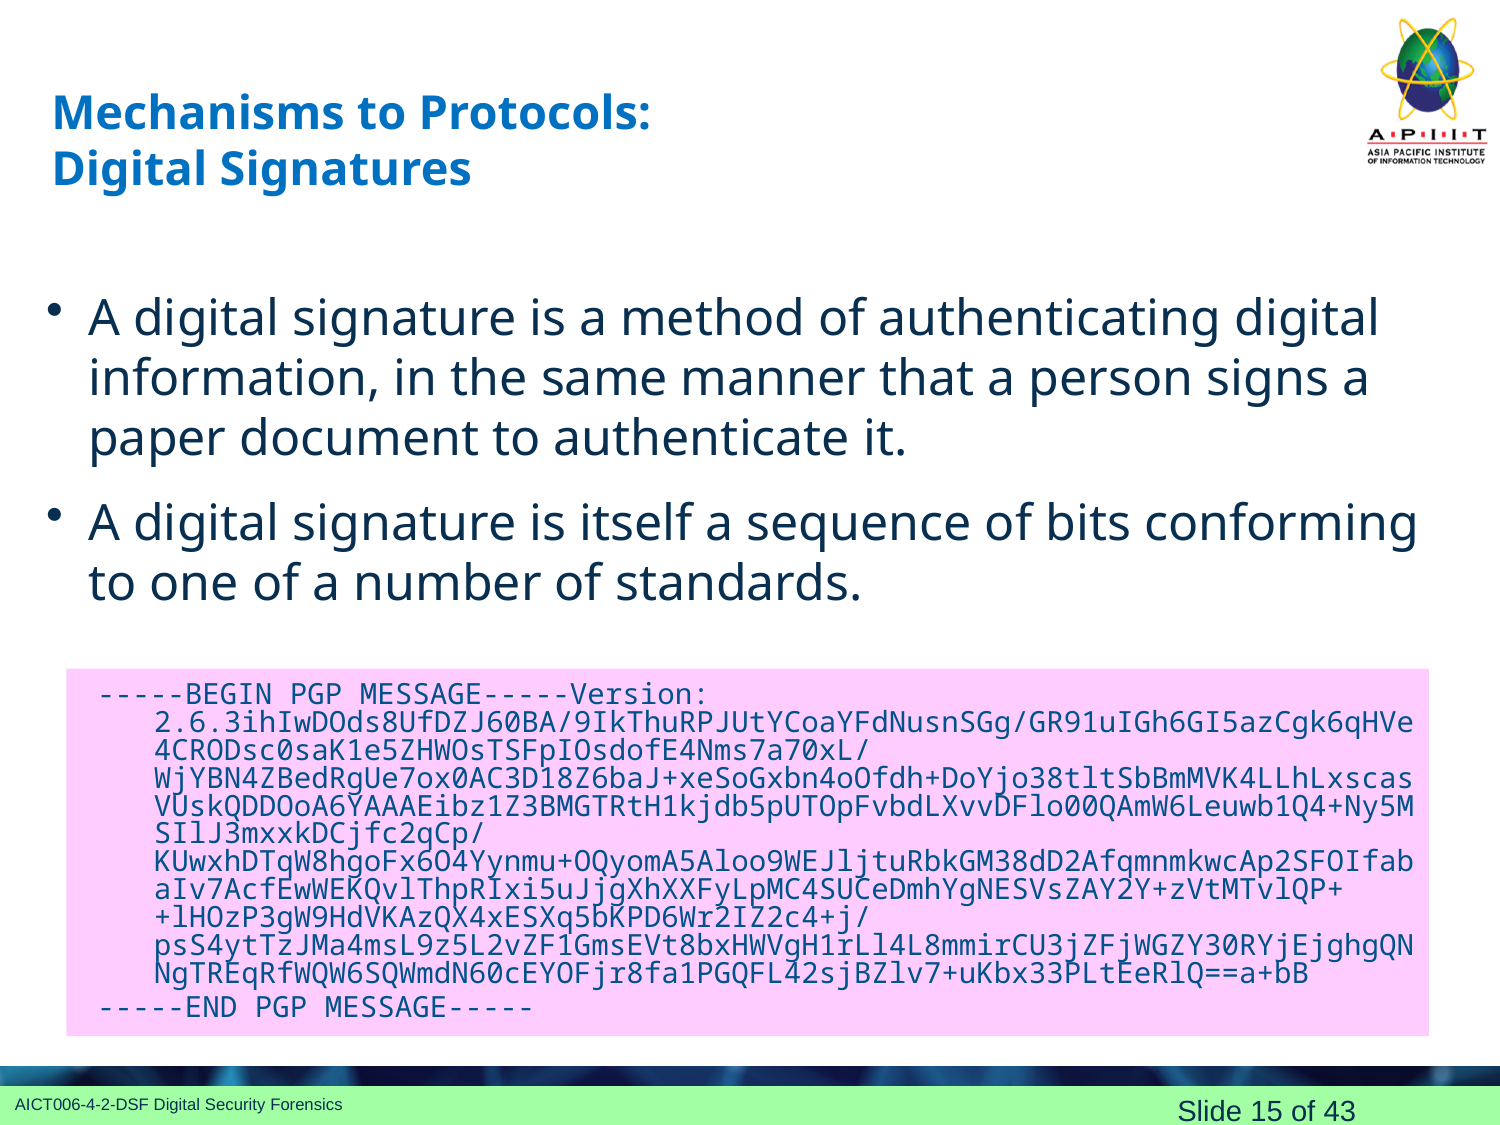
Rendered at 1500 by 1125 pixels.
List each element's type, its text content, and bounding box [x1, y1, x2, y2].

picture [0, 1066, 1500, 1086]
list A digital signature is a method of authenticating digital information, in the same manner that a person signs a paper document to authenticate it. A digital signature is itself a sequence of bits conforming to one of a number of standards. [31, 278, 1477, 1021]
text_box -----BEGIN PGP MESSAGE-----Version: 2.6.3ihIwDOds8UfDZJ60BA/9IkThuRPJUtYCoaYFdNusnSGg/GR91uIGh6GI5azCgk6qHVe4CRODsc0saK1e5ZHWOsTSFpIOsdofE4Nms7a70xL/WjYBN4ZBedRgUe7ox0AC3D18Z6baJ+xeSoGxbn4oOfdh+DoYjo38tltSbBmMVK4LLhLxscasVUskQDDOoA6YAAAEibz1Z3BMGTRtH1kjdb5pUTOpFvbdLXvvDFlo00QAmW6Leuwb1Q4+Ny5MSIlJ3mxxkDCjfc2qCp/KUwxhDTqW8hgoFx6O4Yynmu+OQyomA5Aloo9WEJljtuRbkGM38dD2AfqmnmkwcAp2SFOIfabaIv7AcfEwWEKQvlThpRIxi5uJjgXhXXFyLpMC4SUCeDmhYgNESVsZAY2Y+zVtMTvlQP++lHOzP3gW9HdVKAzQX4xESXq5bKPD6Wr2IZ2c4+j/psS4ytTzJMa4msL9z5L2vZF1GmsEVt8bxHWVgH1rLl4L8mmirCU3jZFjWGZY30RYjEjghgQNNgTREqRfWQW6SQWmdN60cEYOFjr8fa1PGQFL42sjBZlv7+uKbx33PLtEeRlQ==a+bB -----END PGP MESSAGE----- [66, 668, 1429, 1037]
slide_number Slide 15 of 43 [1162, 1085, 1500, 1122]
title Mechanisms to Protocols: Digital Signatures [36, 45, 1323, 233]
picture [1353, 0, 1500, 182]
